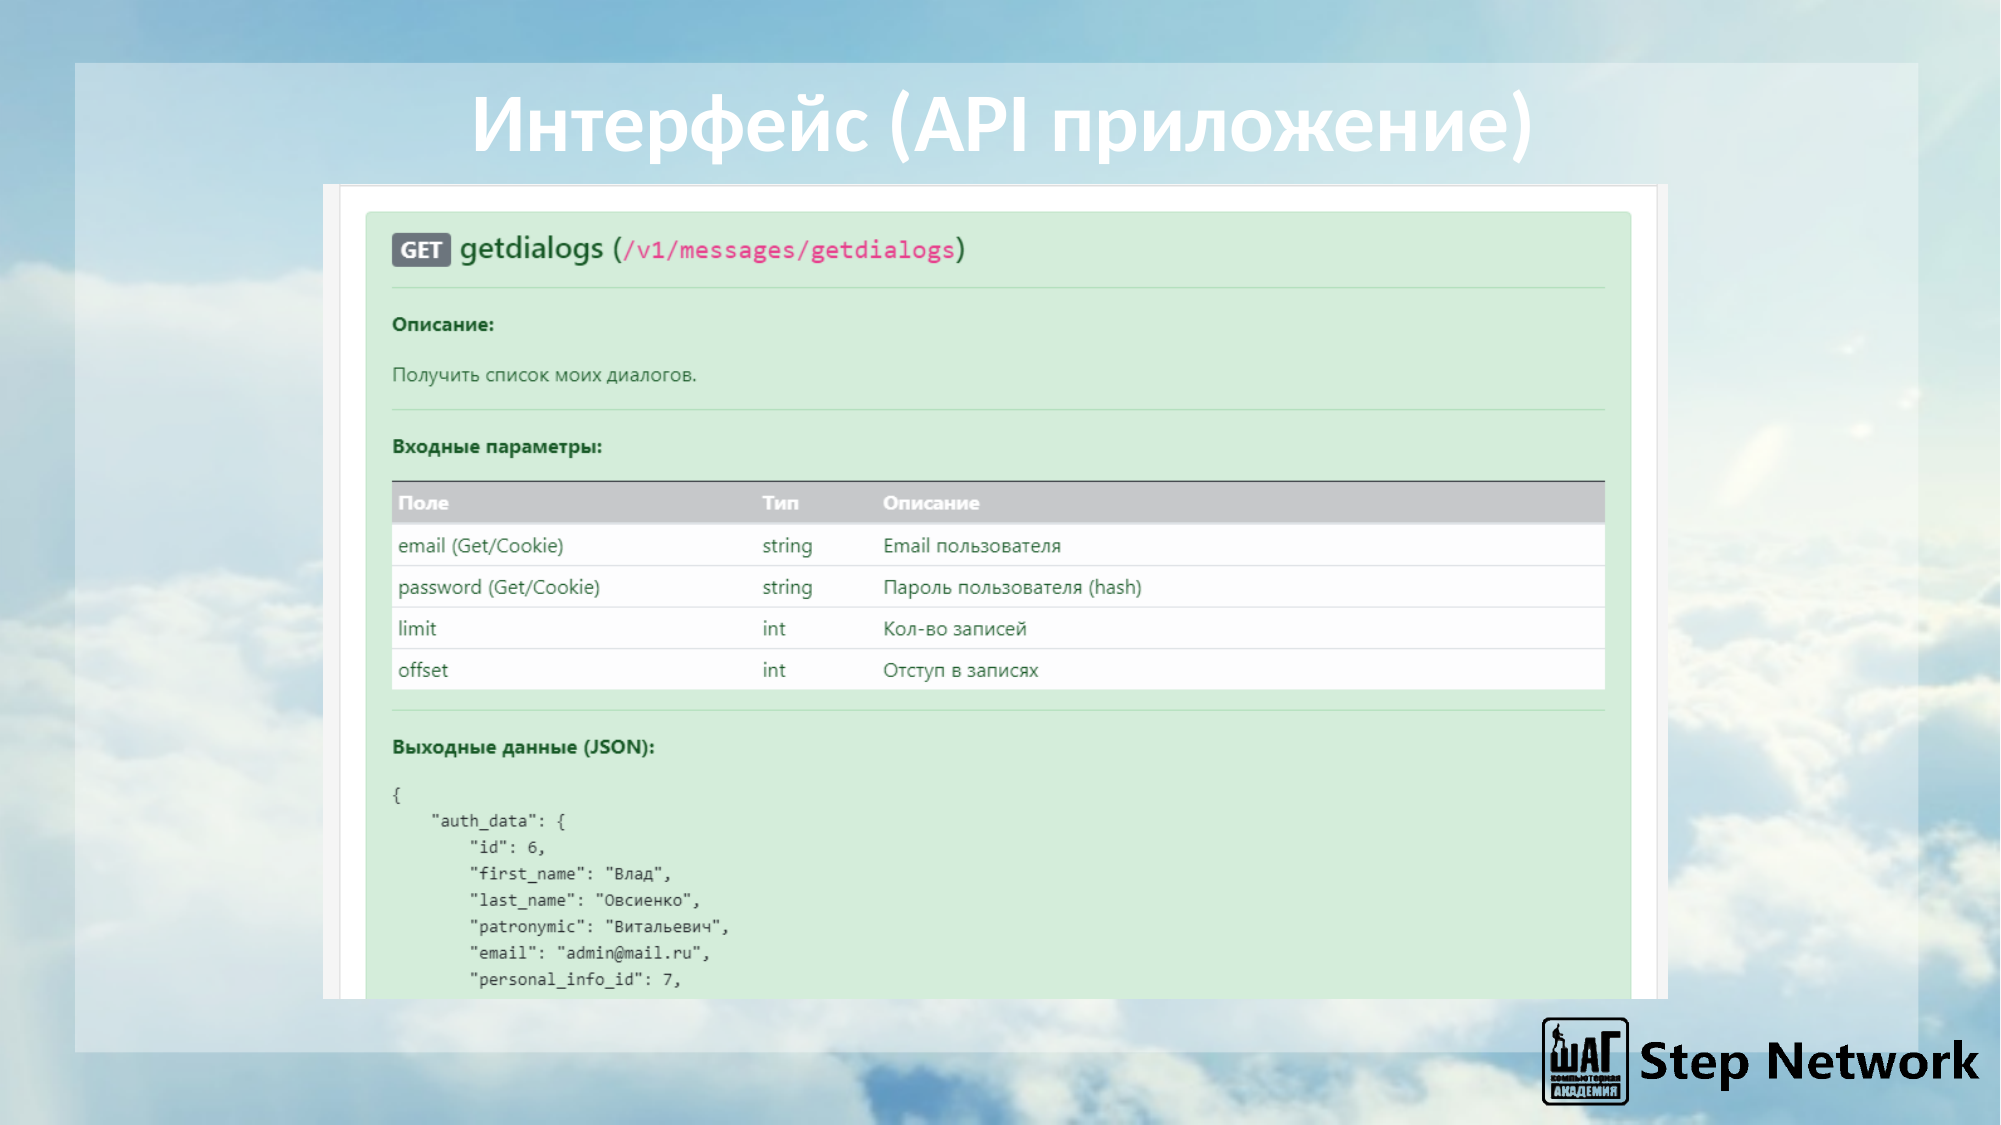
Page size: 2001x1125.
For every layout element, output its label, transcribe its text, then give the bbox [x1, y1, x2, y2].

text_box [74, 62, 1919, 1053]
picture [0, 0, 2001, 1125]
text_box Интерфейс (API приложение) [142, 60, 1865, 176]
